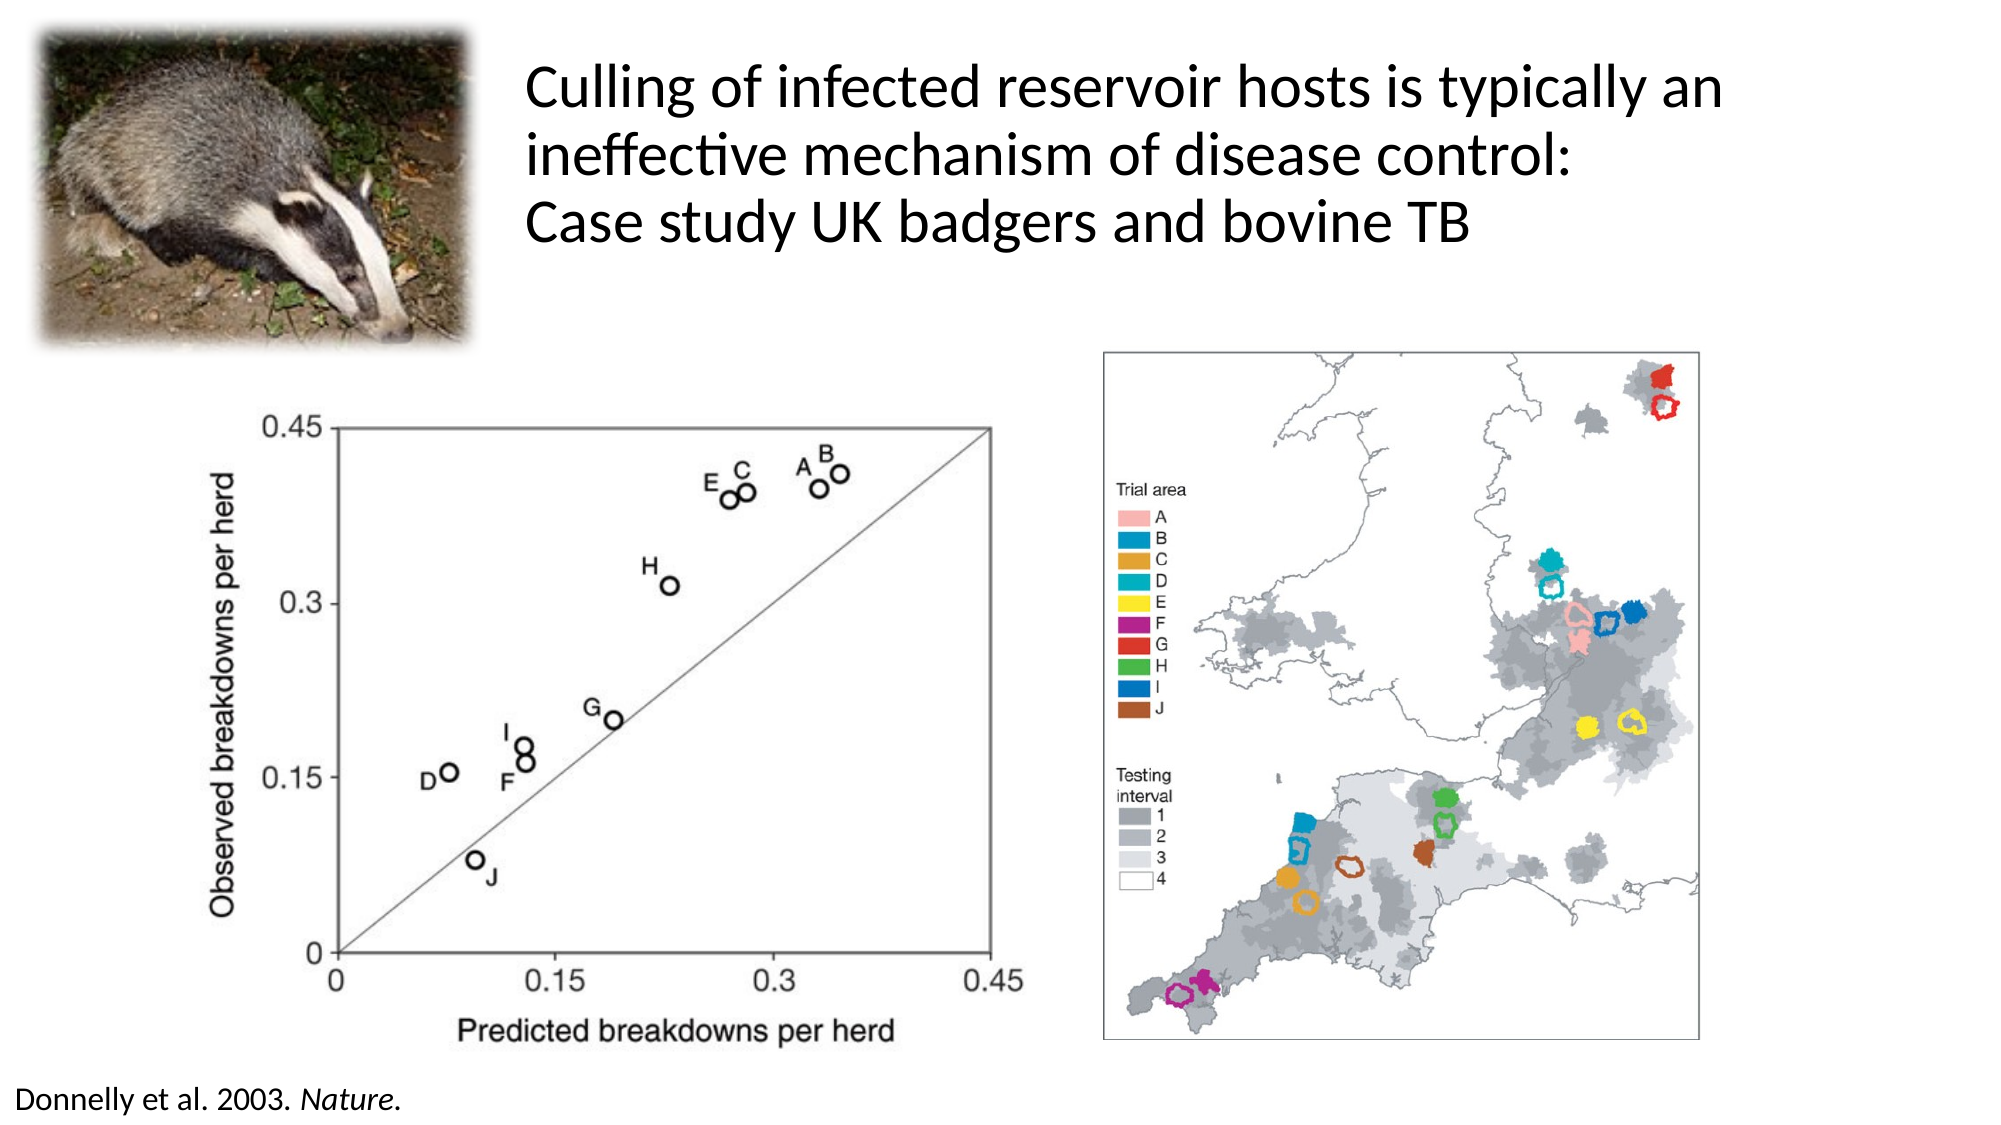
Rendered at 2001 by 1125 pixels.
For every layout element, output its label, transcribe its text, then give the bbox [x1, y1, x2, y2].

picture [189, 384, 1038, 1070]
text_box Donnelly et al. 2003. Nature. [0, 1069, 463, 1125]
picture [24, 15, 483, 359]
title Culling of infected reservoir hosts is typically an ineffective mechanism of disease control: Case study UK badgers and bovine TB [510, 15, 1837, 295]
picture [1103, 339, 1711, 1040]
